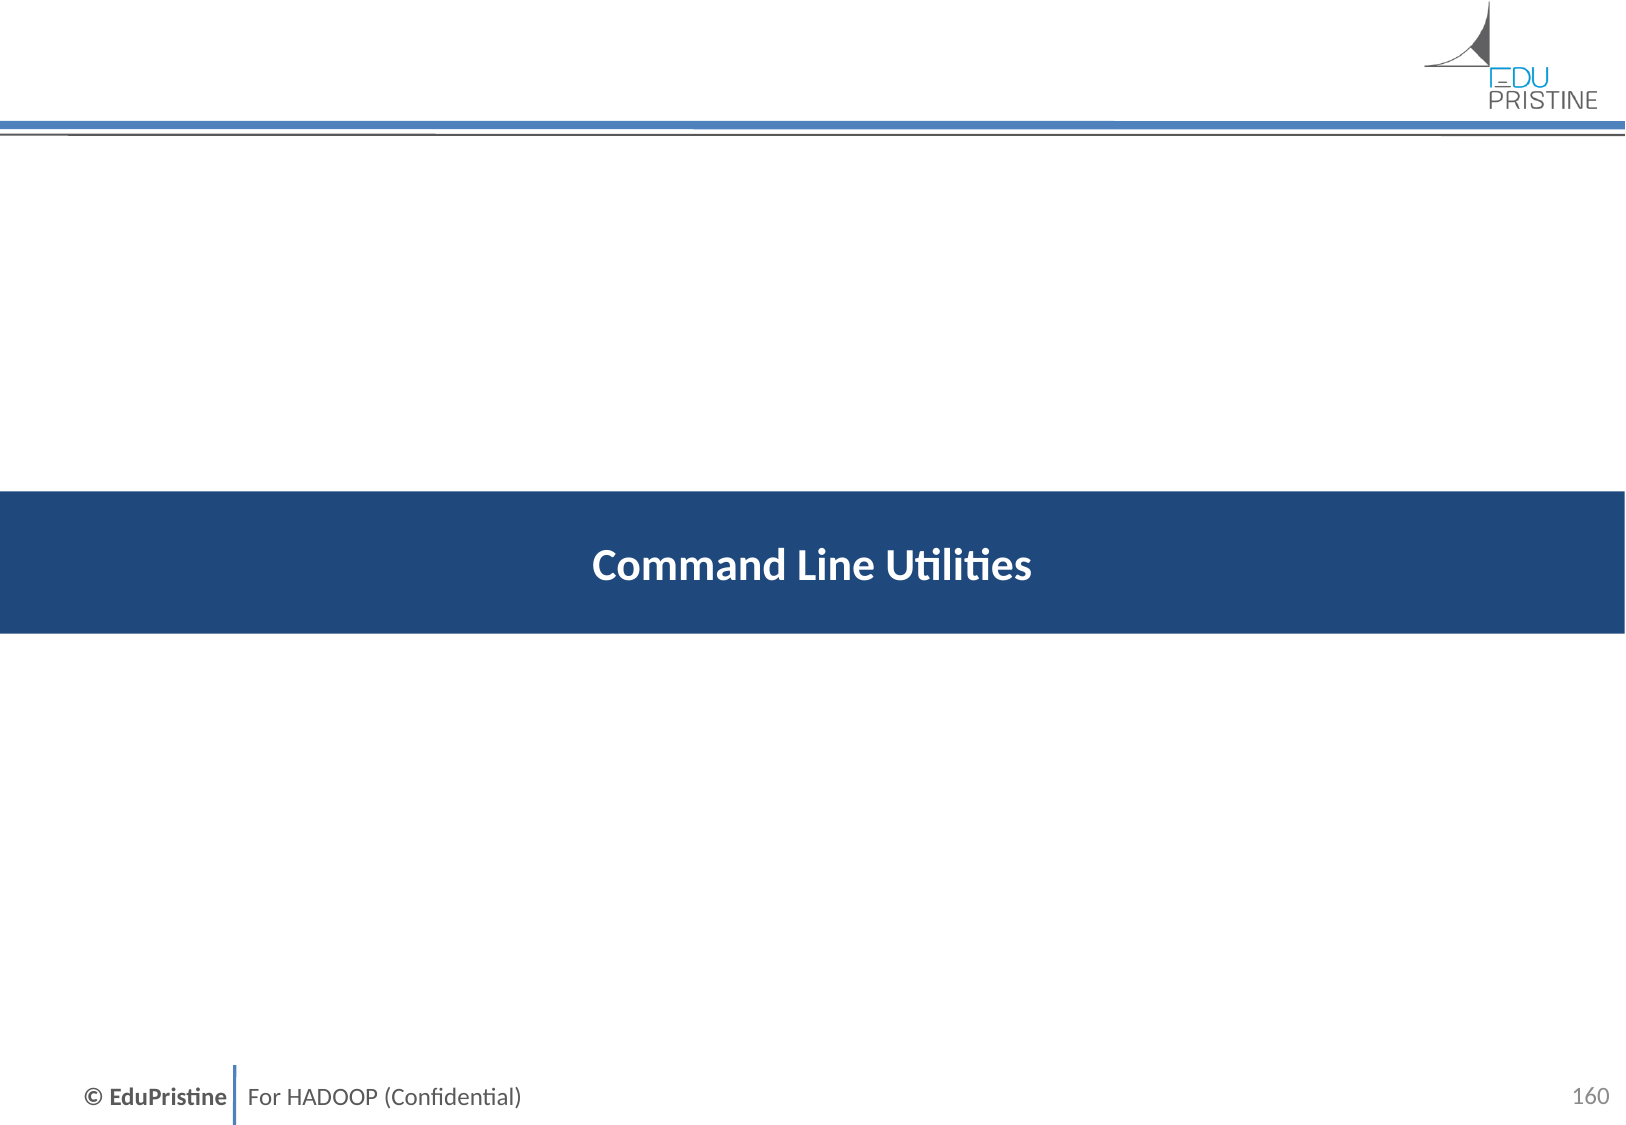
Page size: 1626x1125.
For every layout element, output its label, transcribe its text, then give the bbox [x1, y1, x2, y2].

list Command Line Utilities [0, 491, 1625, 634]
picture [1424, 1, 1597, 109]
slide_number 159 [1543, 1065, 1625, 1125]
